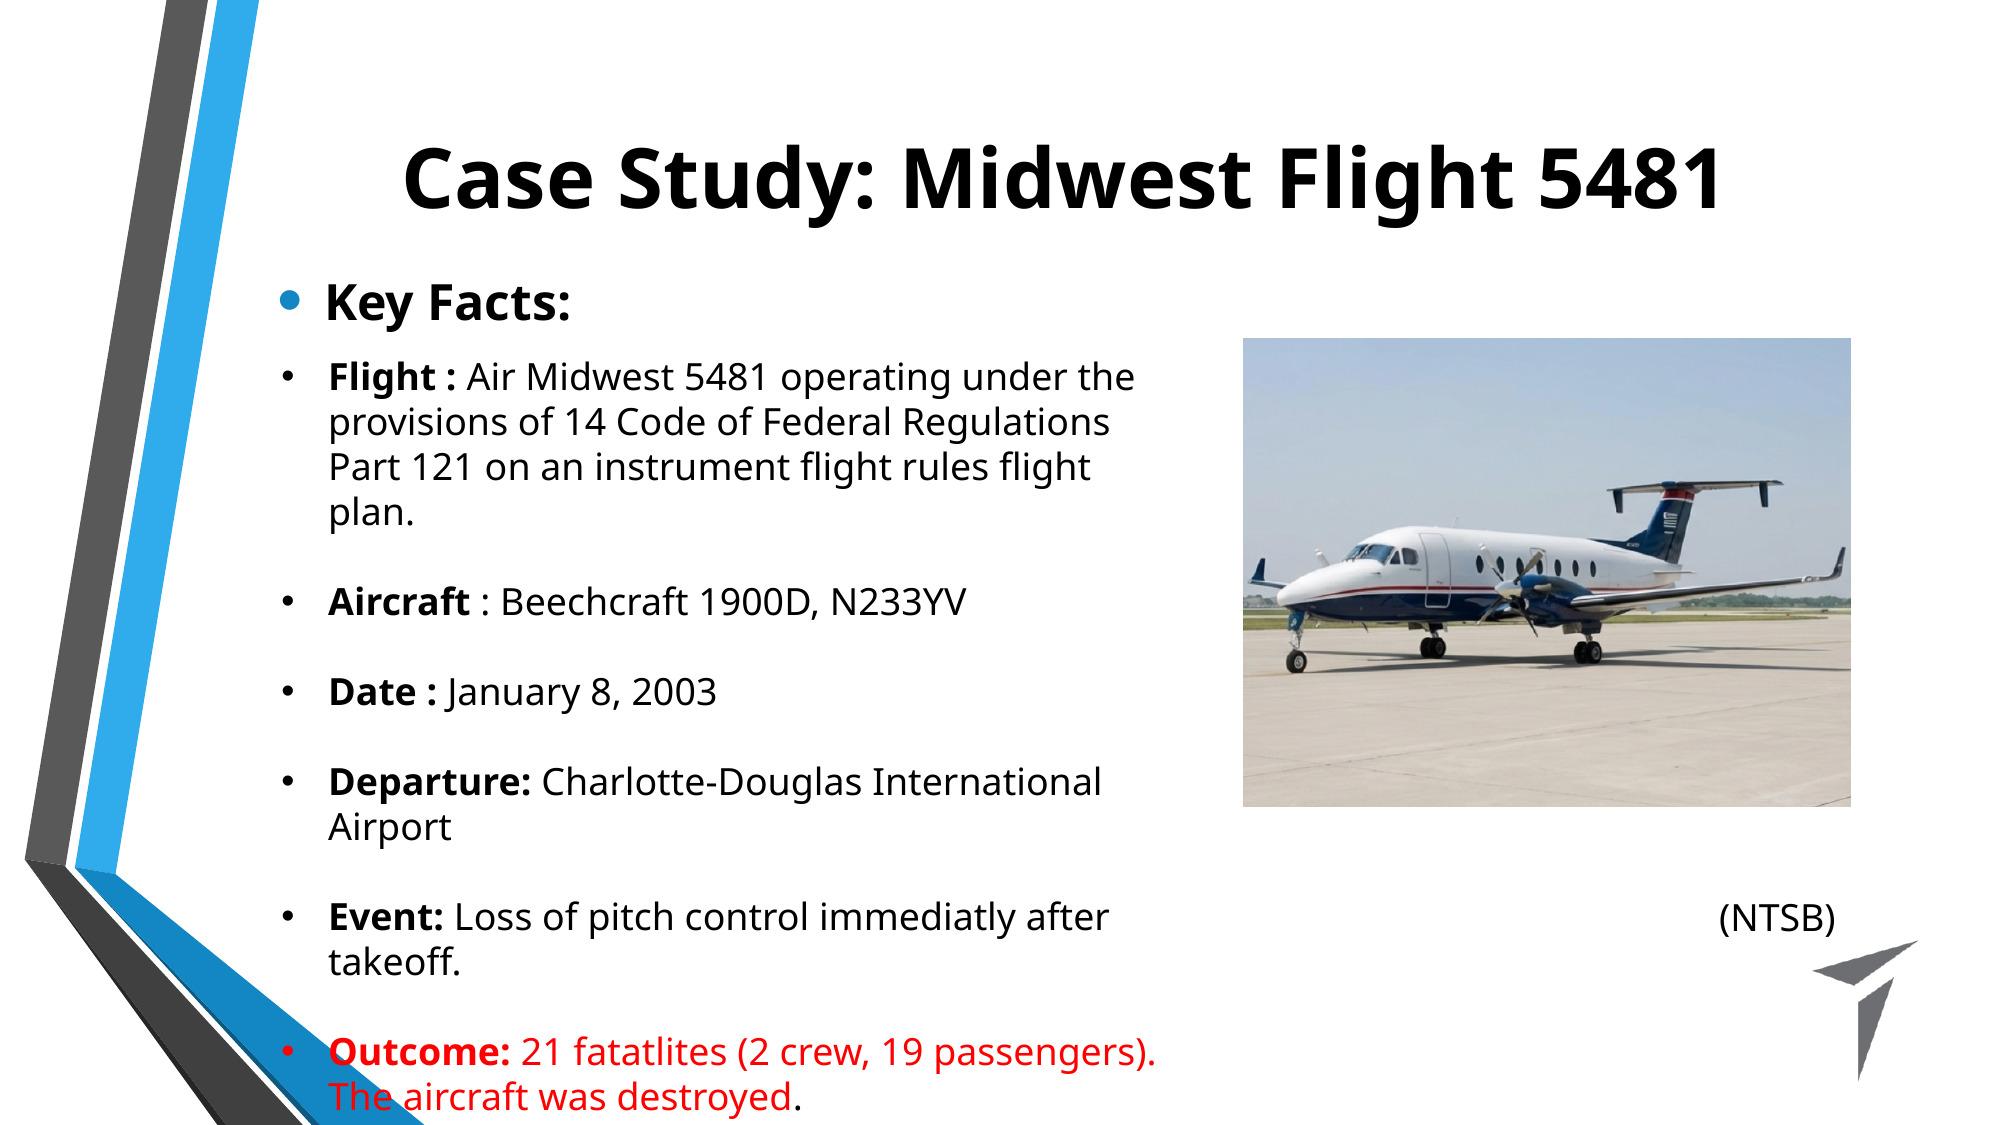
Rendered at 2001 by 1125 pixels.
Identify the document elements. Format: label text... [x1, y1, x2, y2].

picture [1242, 337, 1851, 807]
picture [1379, 940, 1921, 1125]
text_box Flight : Air Midwest 5481 operating under the provisions of 14 Code of Federal Regulations Part 121 on an instrument flight rules flight plan. Aircraft : Beechcraft 1900D, N233YV Date : January 8, 2003 Departure: Charlotte-Douglas International Airport Event: Loss of pitch control immediatly after takeoff. Outcome: 21 fatatlites (2 crew, 19 passengers). The aircraft was destroyed. [266, 345, 1188, 1125]
text_box (NTSB) [1704, 887, 1887, 940]
title Case Study: Midwest Flight 5481 [243, 31, 1887, 319]
list Key Facts: [262, 117, 1906, 630]
